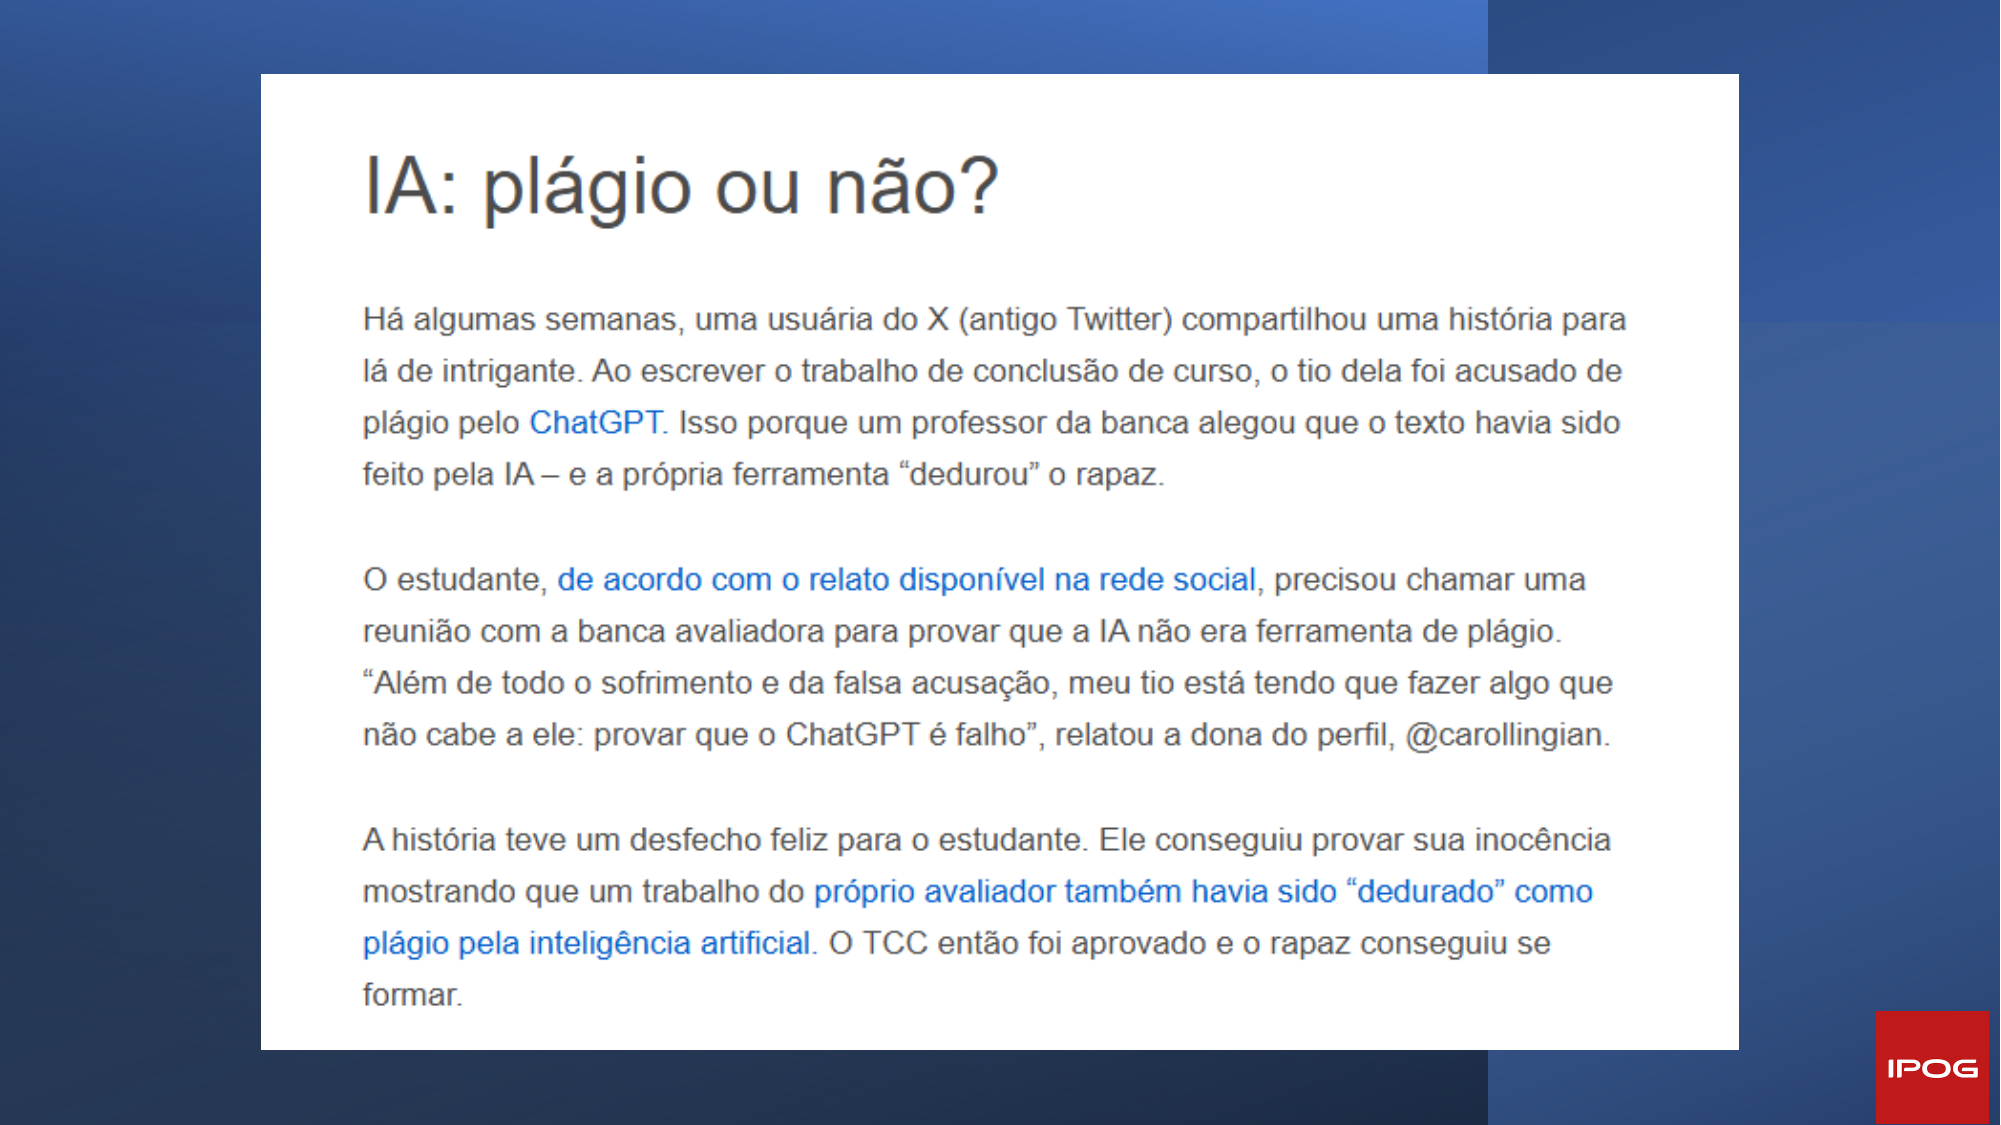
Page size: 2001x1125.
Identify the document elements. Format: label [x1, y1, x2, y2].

text_box [0, 0, 1489, 321]
picture [1876, 1011, 1989, 1124]
picture [261, 74, 1739, 1050]
text_box [0, 321, 2000, 1125]
text_box [1489, 0, 2000, 321]
